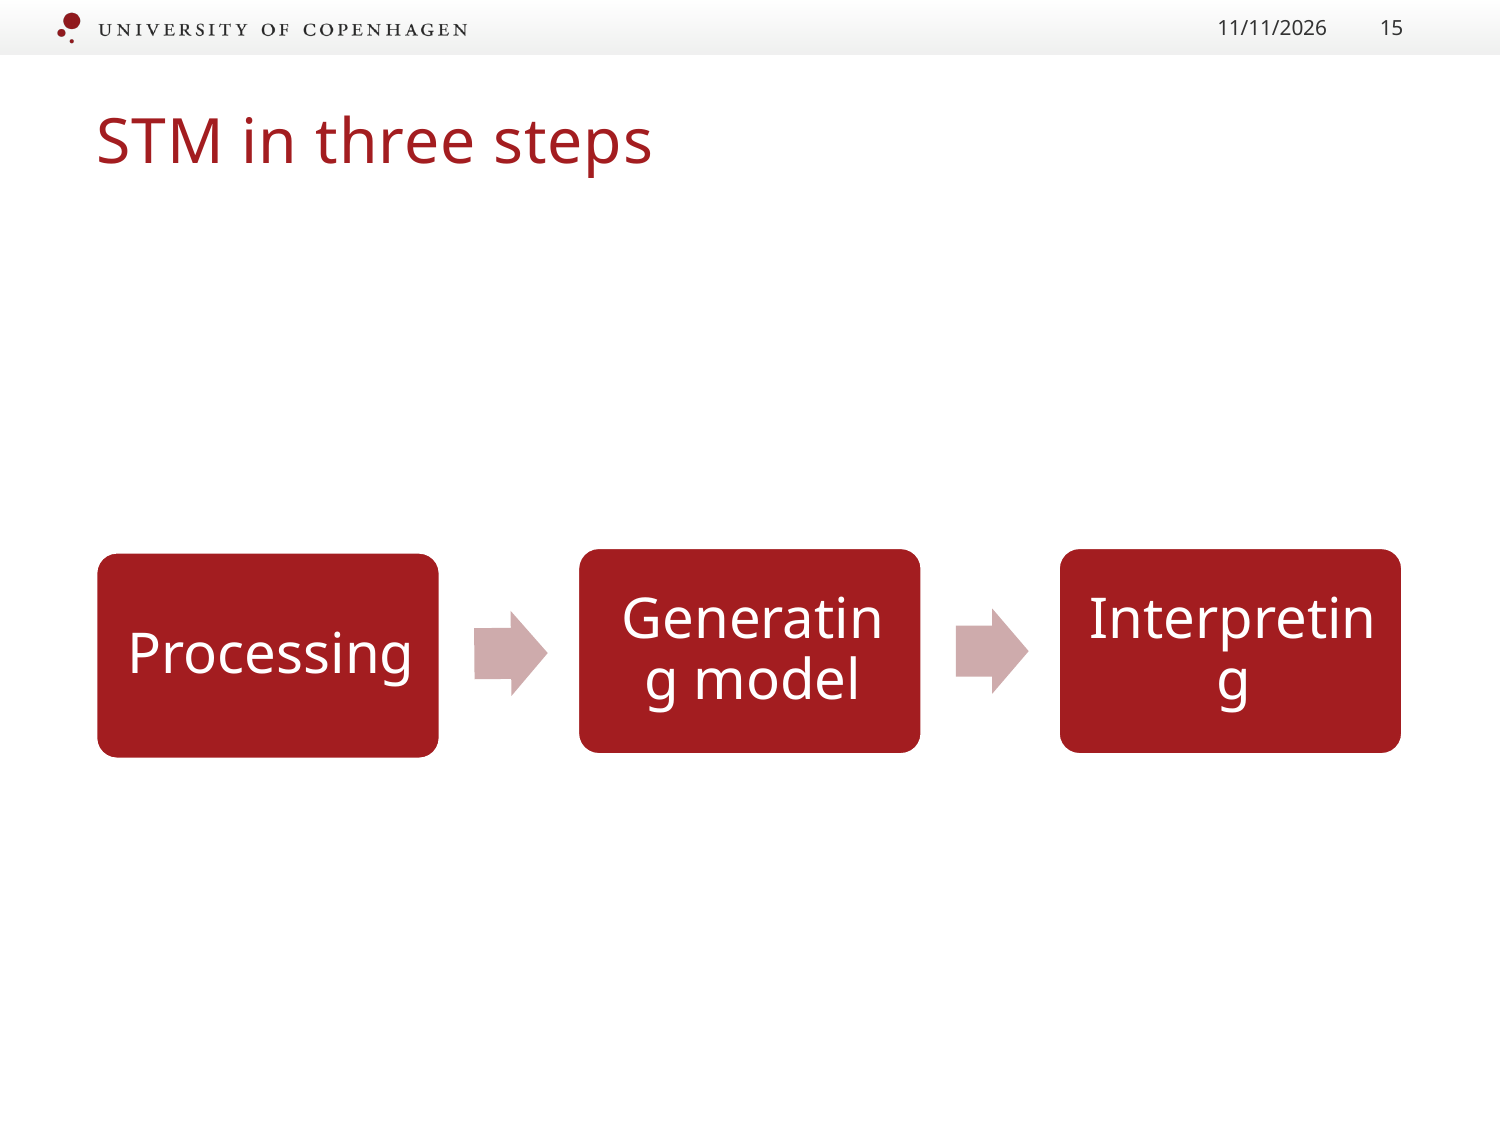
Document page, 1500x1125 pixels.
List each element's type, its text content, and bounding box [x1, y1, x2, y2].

picture [92, 15, 475, 42]
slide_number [1193, 14, 1327, 43]
title STM in three steps [96, 101, 1404, 244]
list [96, 268, 1404, 1035]
slide_number 15 [1341, 14, 1404, 43]
